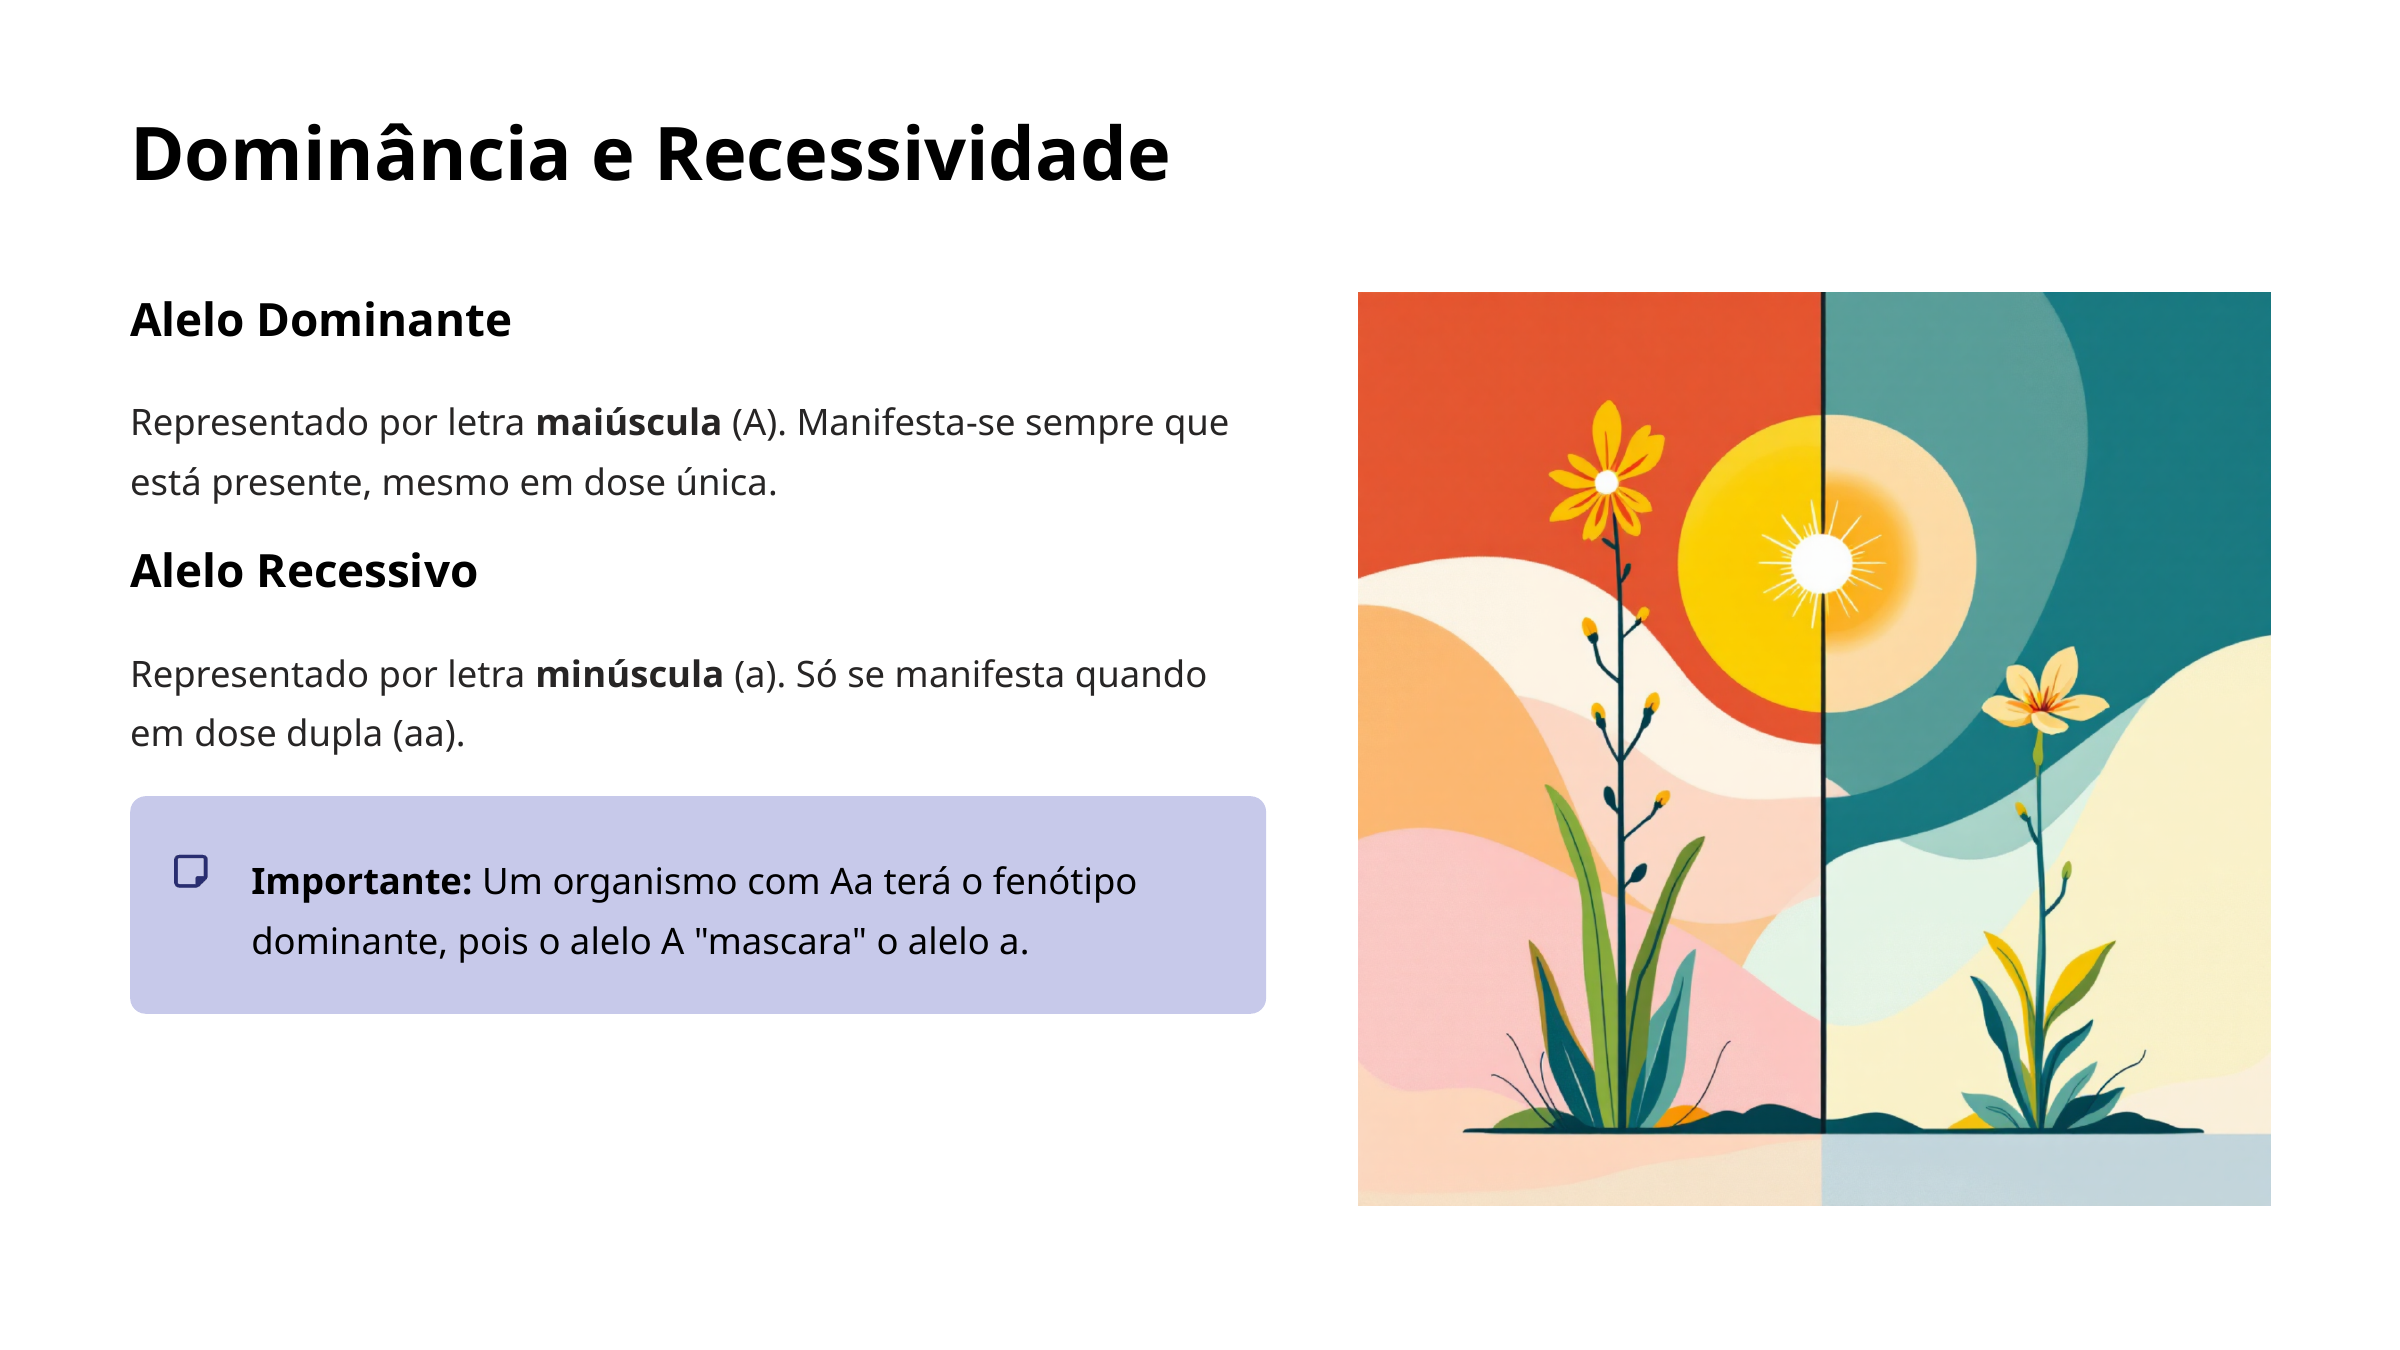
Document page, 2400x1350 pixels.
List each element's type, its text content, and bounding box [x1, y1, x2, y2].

text_box Importante: Um organismo com Aa terá o fenótipo dominante, pois o alelo A "mascara" o alelo a. [251, 842, 1229, 962]
text_box Dominância e Recessividade [130, 102, 1170, 196]
text_box Representado por letra minúscula (a). Só se manifesta quando em dose dupla (aa). [130, 635, 1267, 755]
picture [167, 852, 214, 890]
text_box [130, 796, 1267, 1014]
picture [1358, 292, 2271, 1206]
text_box Alelo Recessivo [130, 539, 596, 598]
text_box Representado por letra maiúscula (A). Manifesta-se sempre que está presente, mesmo em dose única. [130, 383, 1267, 503]
text_box Alelo Dominante [130, 288, 596, 347]
